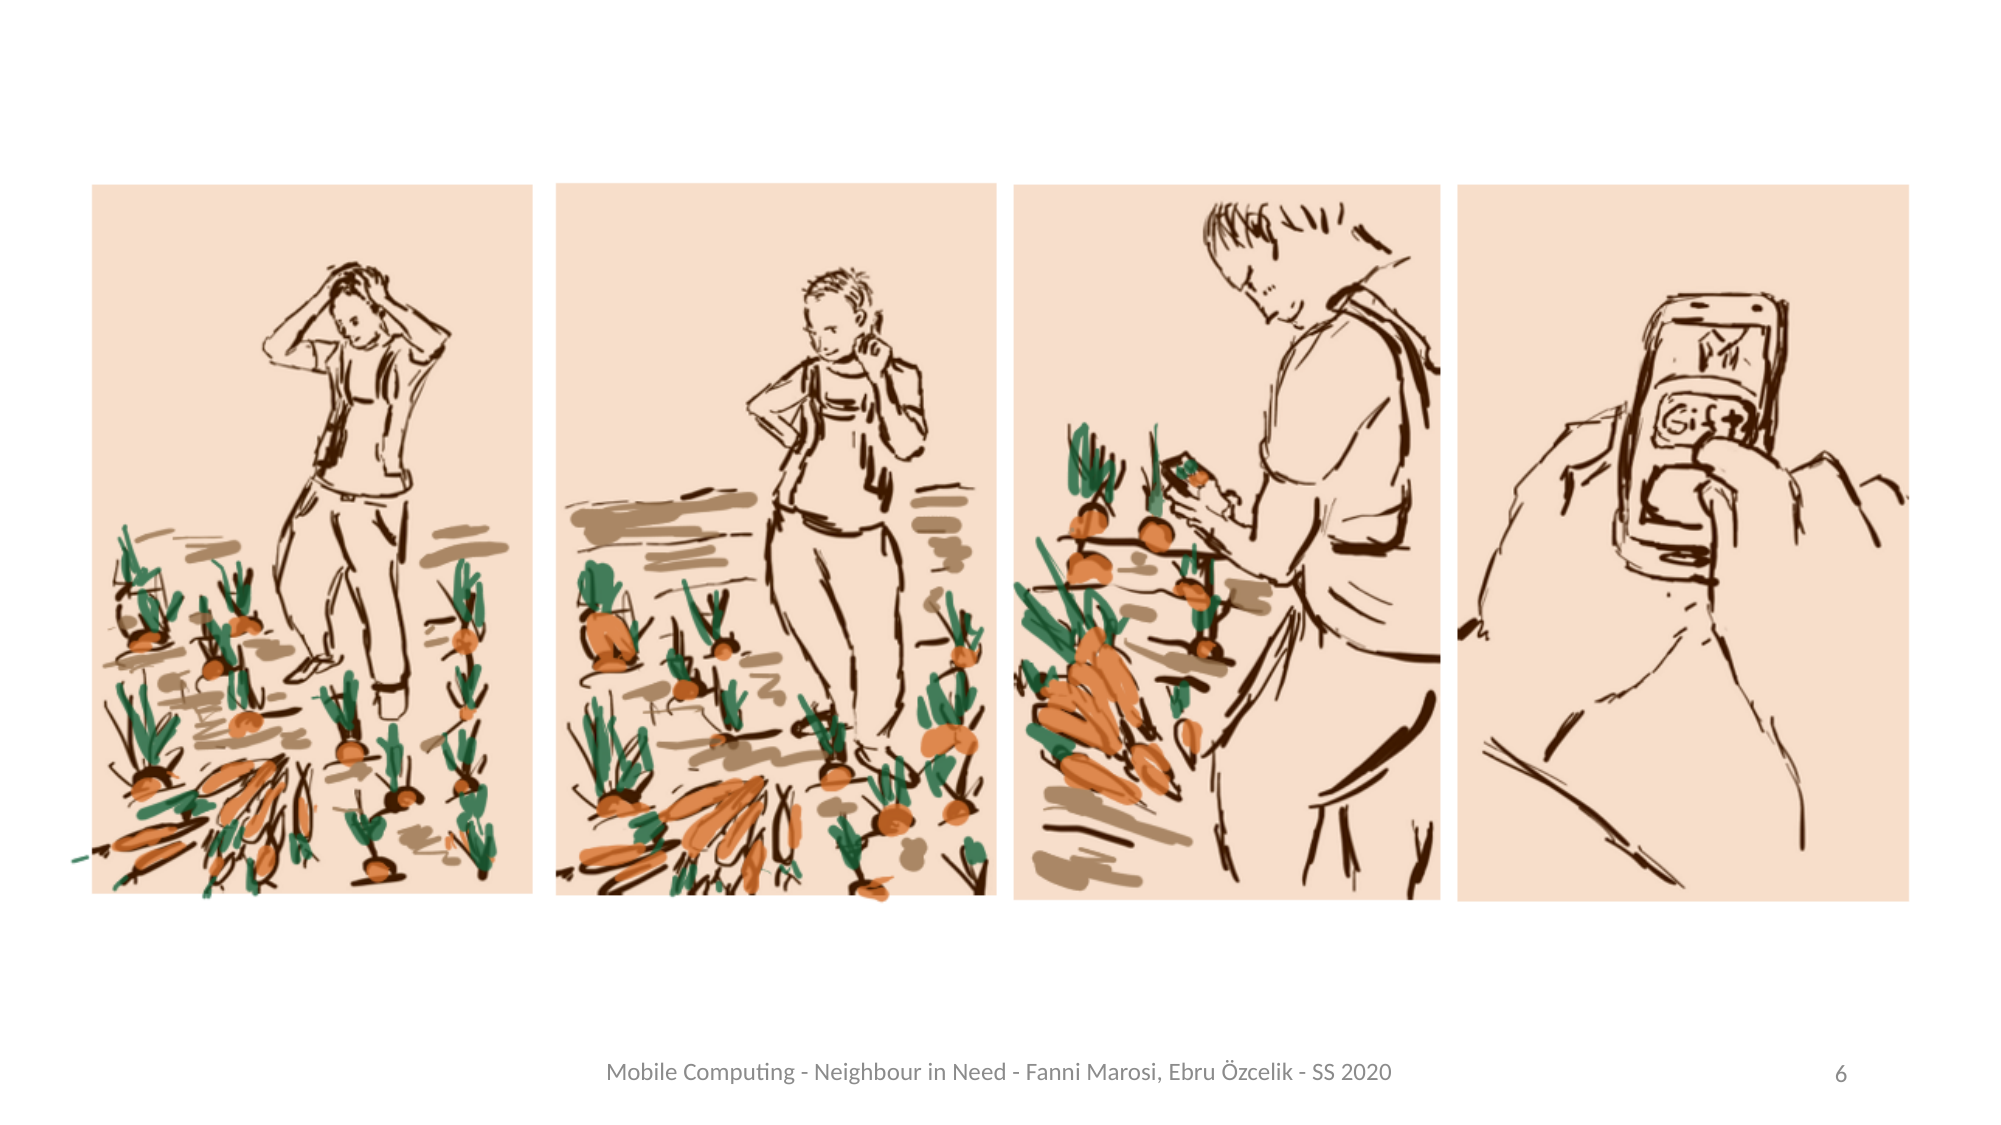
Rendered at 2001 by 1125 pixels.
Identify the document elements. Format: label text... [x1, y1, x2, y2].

slide_number 6 [1412, 1042, 1863, 1103]
footer Mobile Computing - Neighbour in Need - Fanni Marosi, Ebru Özcelik - SS 2020 [577, 1042, 1412, 1103]
picture [69, 67, 1931, 998]
